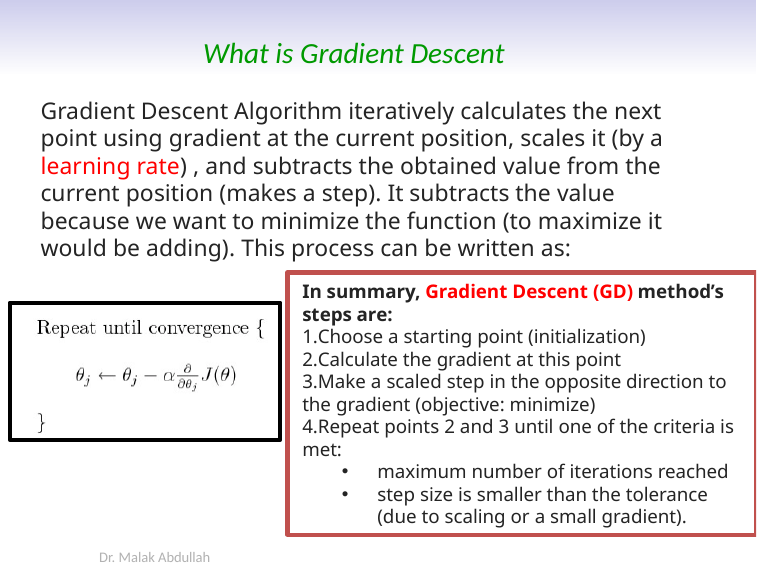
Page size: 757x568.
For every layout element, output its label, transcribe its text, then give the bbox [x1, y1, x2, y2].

title What is Gradient Descent [203, 34, 566, 70]
list Gradient Descent Algorithm iteratively calculates the next point using gradient at the current position, scales it (by a learning rate) , and subtracts the obtained value from the current position (makes a step). It subtracts the value because we want to minimize the function (to maximize it would be adding). This process can be written as: [40, 96, 677, 263]
picture [11, 304, 279, 438]
footer Dr. Malak Abdullah [0, 548, 332, 566]
picture [0, 0, 756, 74]
text_box In summary, Gradient Descent (GD) method’s steps are: Choose a starting point (initialization) Calculate the gradient at this point Make a scaled step in the opposite direction to the gradient (objective: minimize) Repeat points 2 and 3 until one of the criteria is met: maximum number of iterations reached step size is smaller than the tolerance (due to scaling or a small gradient). [285, 270, 757, 537]
